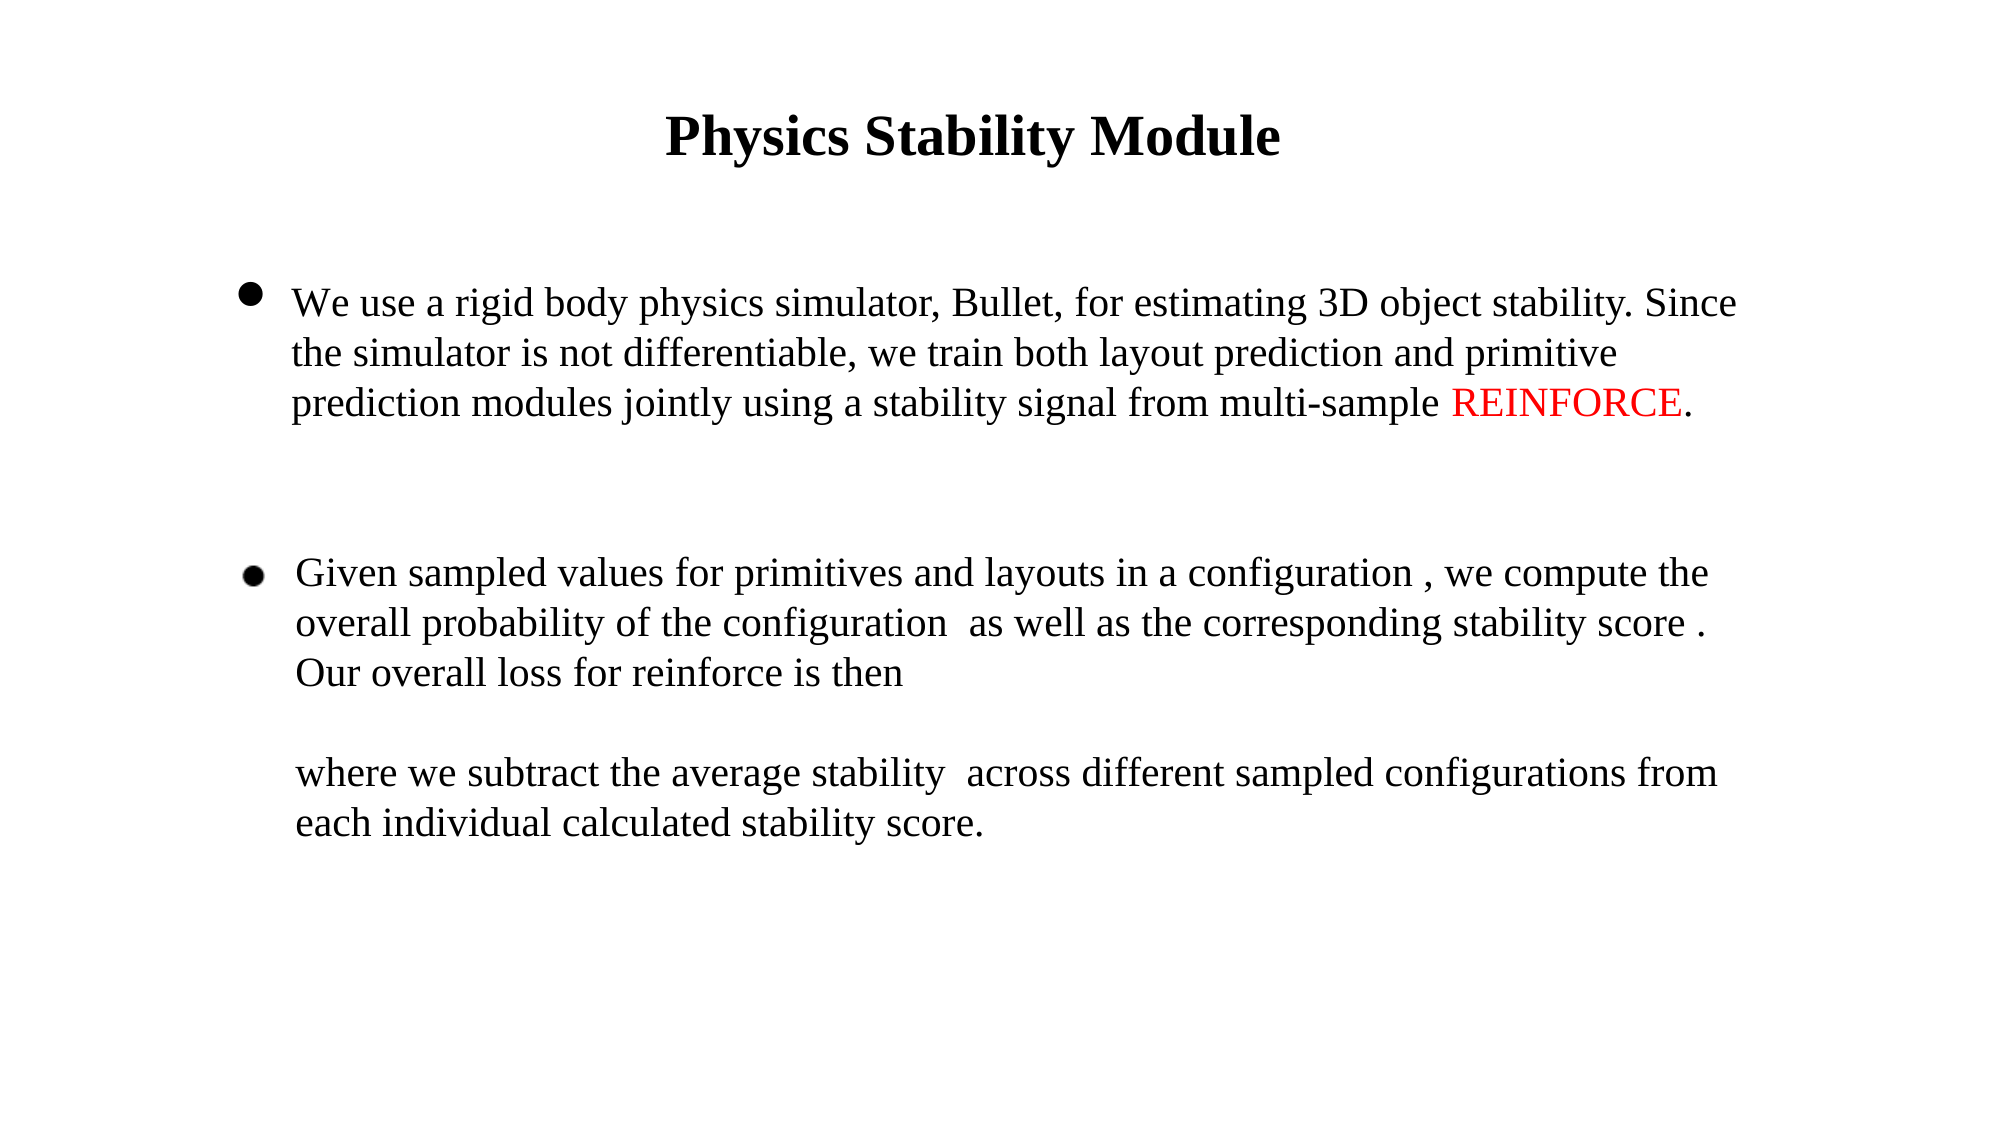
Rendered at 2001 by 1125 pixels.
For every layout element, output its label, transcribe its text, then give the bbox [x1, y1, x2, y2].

picture [224, 550, 284, 609]
text_box Physics Stability Module [316, 90, 1632, 175]
text_box We use a rigid body physics simulator, Bullet, for estimating 3D object stability. Since the simulator is not differentiable, we train both layout prediction and primitive prediction modules jointly using a stability signal from multi-sample REINFORCE. [220, 267, 1771, 432]
